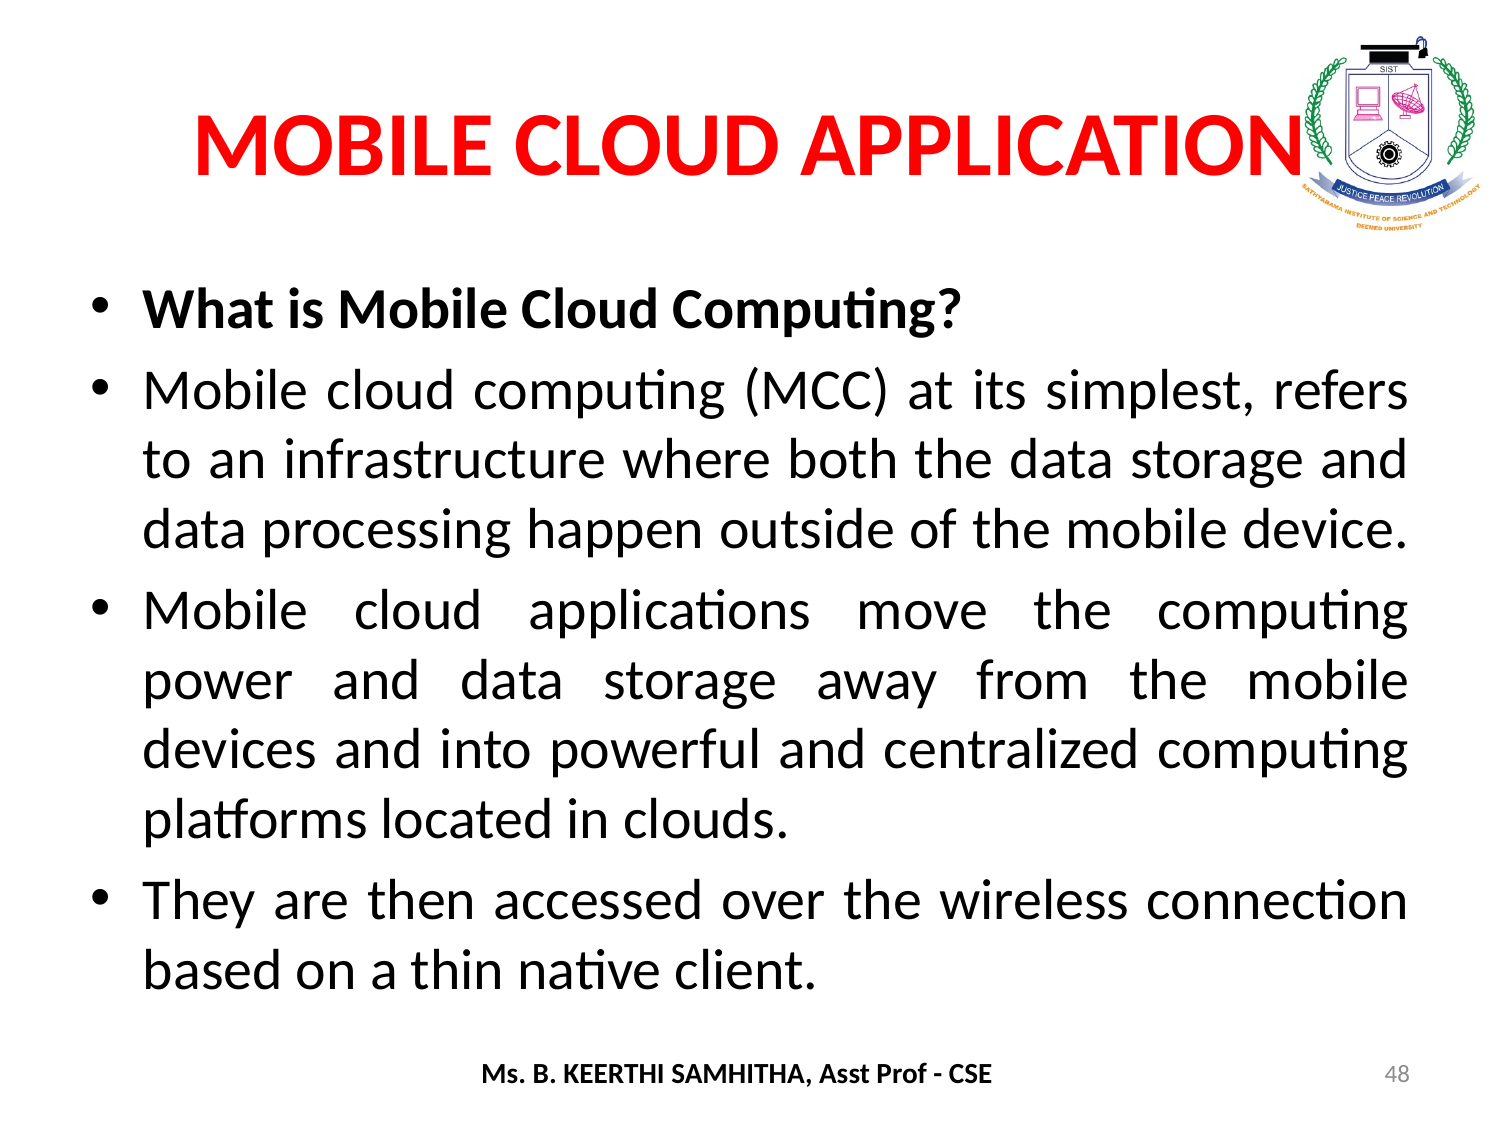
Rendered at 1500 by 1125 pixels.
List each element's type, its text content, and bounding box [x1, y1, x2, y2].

title MOBILE CLOUD APPLICATION [75, 45, 1425, 233]
picture [1280, 30, 1500, 251]
slide_number 48 [1074, 1047, 1425, 1103]
list What is Mobile Cloud Computing? Mobile cloud computing (MCC) at its simplest, refers to an infrastructure where both the data storage and data processing happen outside of the mobile device. Mobile cloud applications move the computing power and data storage away from the mobile devices and into powerful and centralized computing platforms located in clouds. They are then accessed over the wireless connection based on a thin native client. [75, 262, 1425, 1047]
